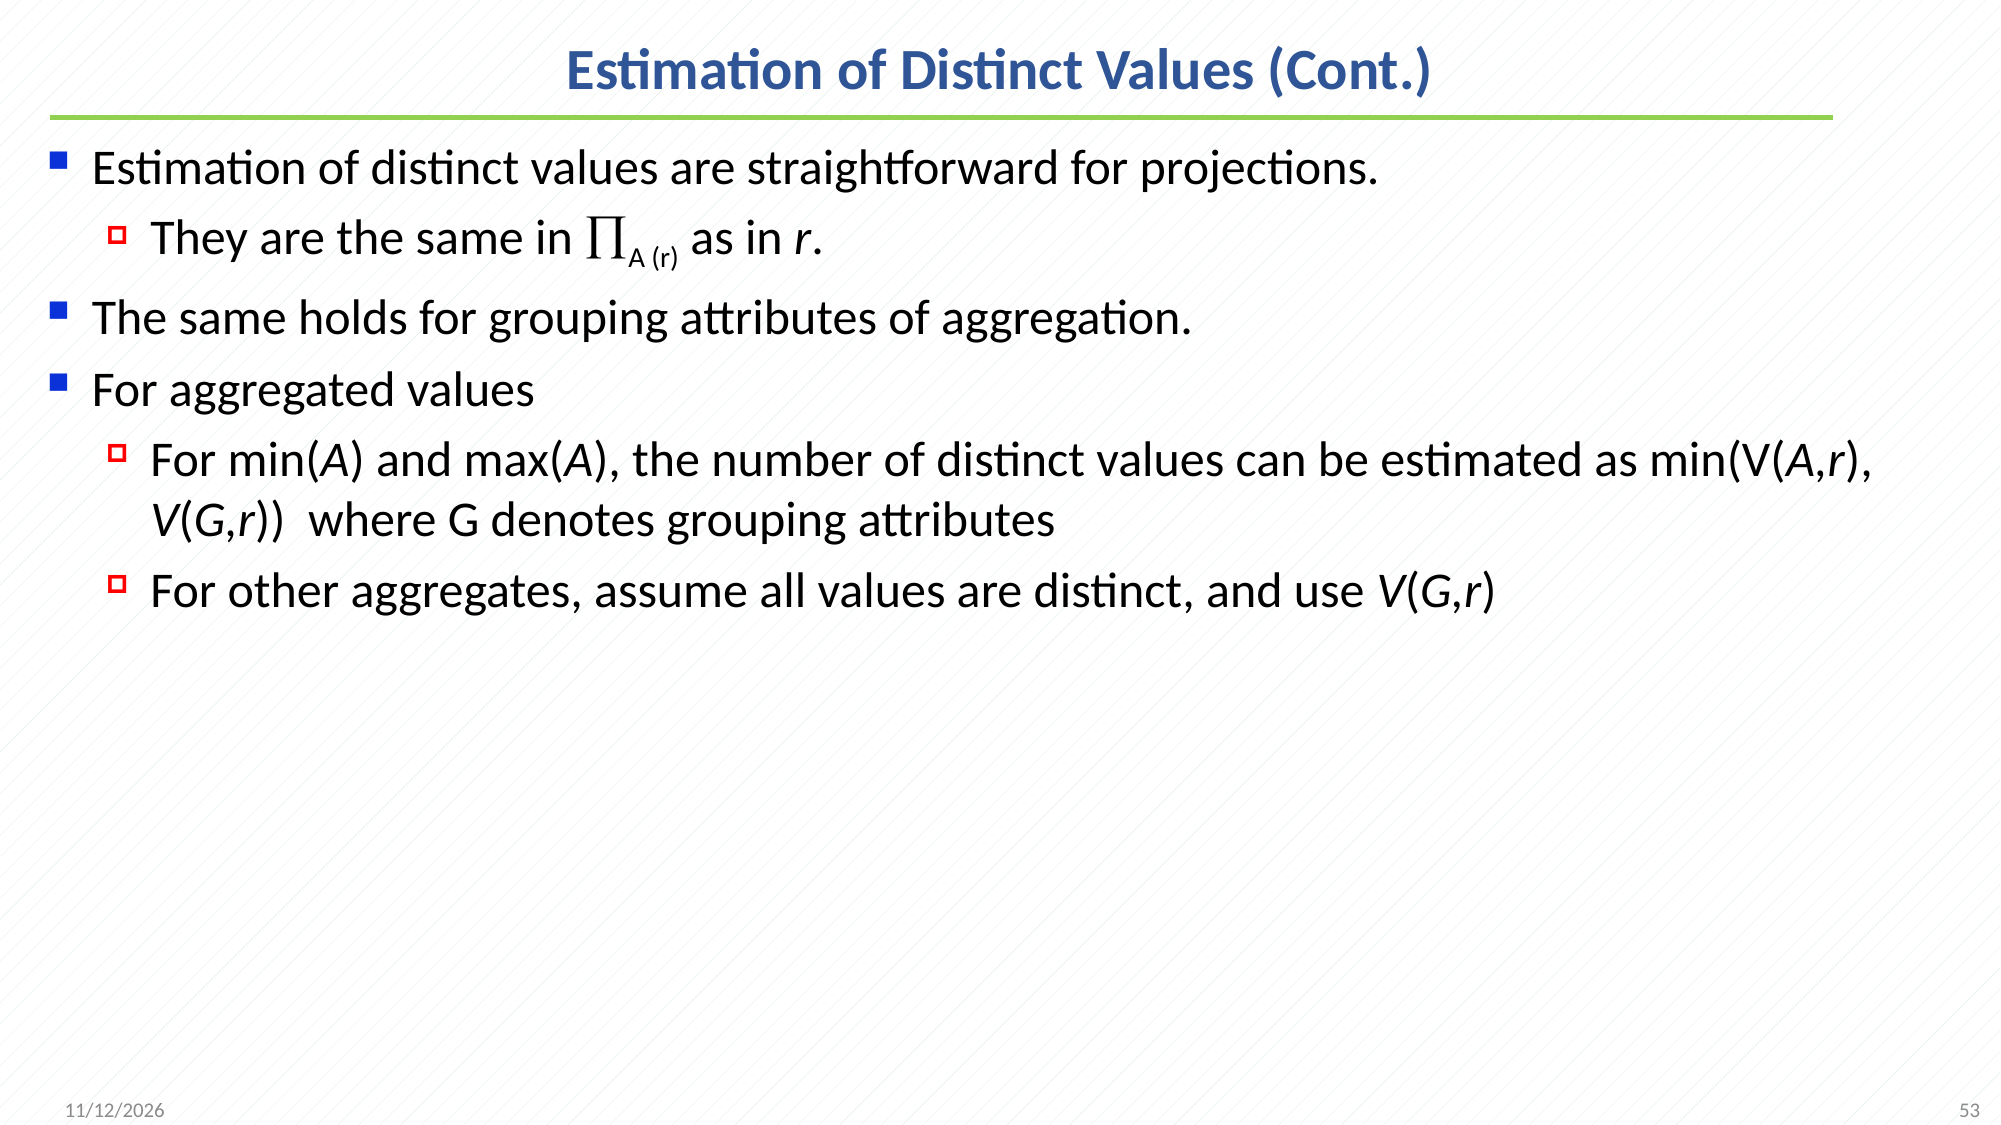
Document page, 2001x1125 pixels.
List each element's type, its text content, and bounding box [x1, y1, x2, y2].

list Estimation of distinct values are straightforward for projections. They are the same in A (r) as in r. The same holds for grouping attributes of aggregation. For aggregated values For min(A) and max(A), the number of distinct values can be estimated as min(V(A,r), V(G,r)) where G denotes grouping attributes For other aggregates, assume all values are distinct, and use V(G,r) [32, 126, 1974, 1081]
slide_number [49, 1079, 500, 1125]
slide_number 53 [1545, 1079, 1996, 1125]
title Estimation of Distinct Values (Cont.) [50, 13, 1949, 126]
